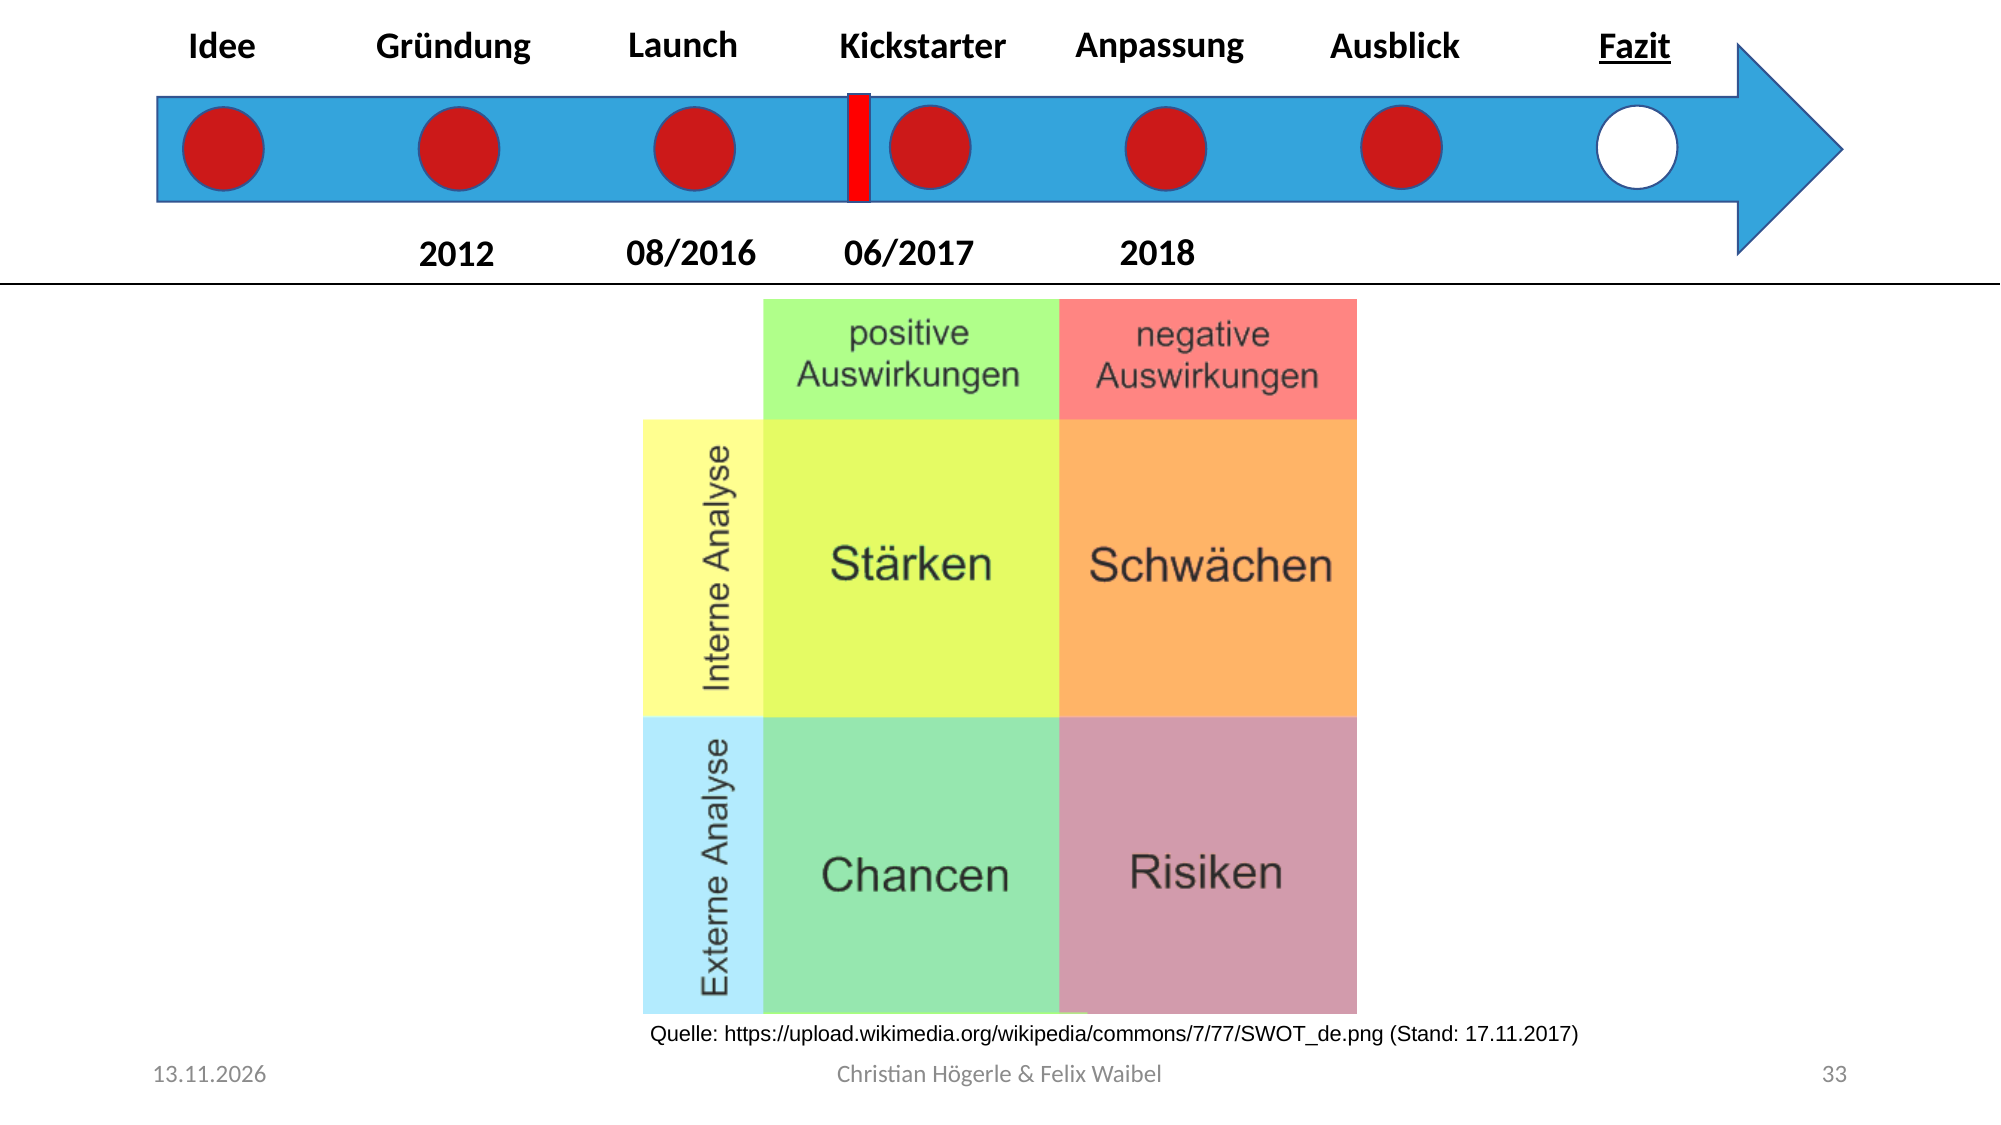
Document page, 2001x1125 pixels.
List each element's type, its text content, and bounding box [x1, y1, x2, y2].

footer Christian Högerle & Felix Waibel [662, 1054, 1338, 1103]
text_box Quelle: https://upload.wikimedia.org/wikipedia/commons/7/77/SWOT_de.png (Stand: 17.11.2017) [635, 1012, 1623, 1054]
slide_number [137, 1042, 588, 1103]
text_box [157, 12, 1843, 283]
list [643, 299, 1357, 1014]
slide_number 33 [1412, 1042, 1863, 1103]
